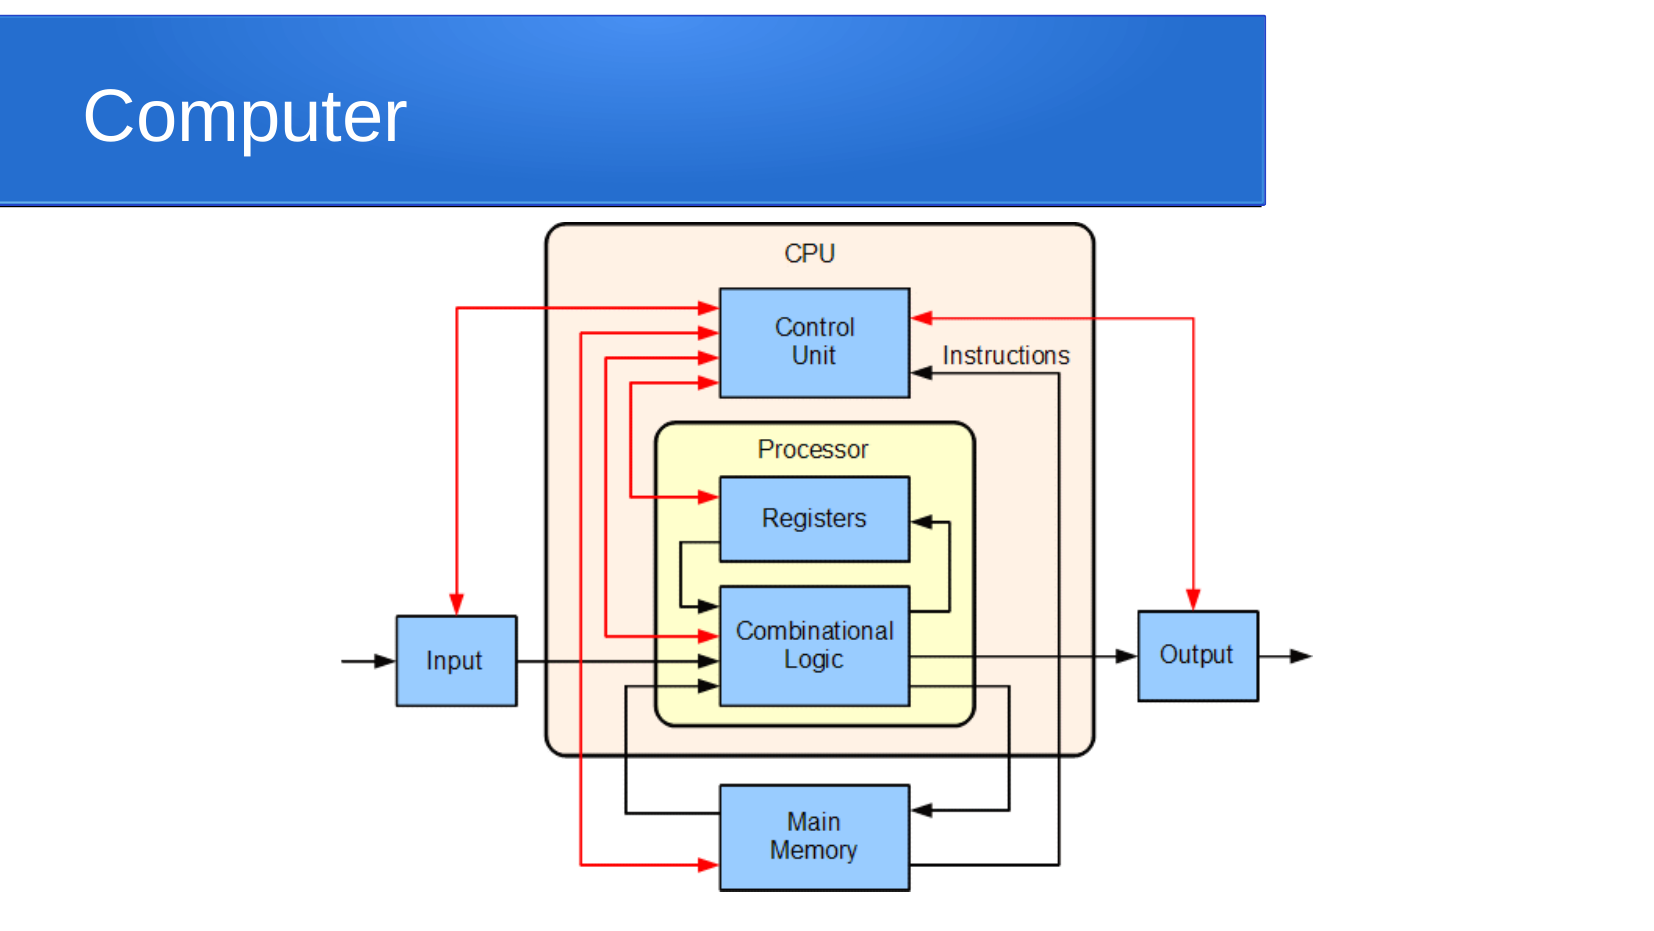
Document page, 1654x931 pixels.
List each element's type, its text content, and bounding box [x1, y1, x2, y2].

picture [340, 222, 1313, 892]
text_box Computer [82, 35, 1235, 189]
picture [0, 13, 1269, 211]
